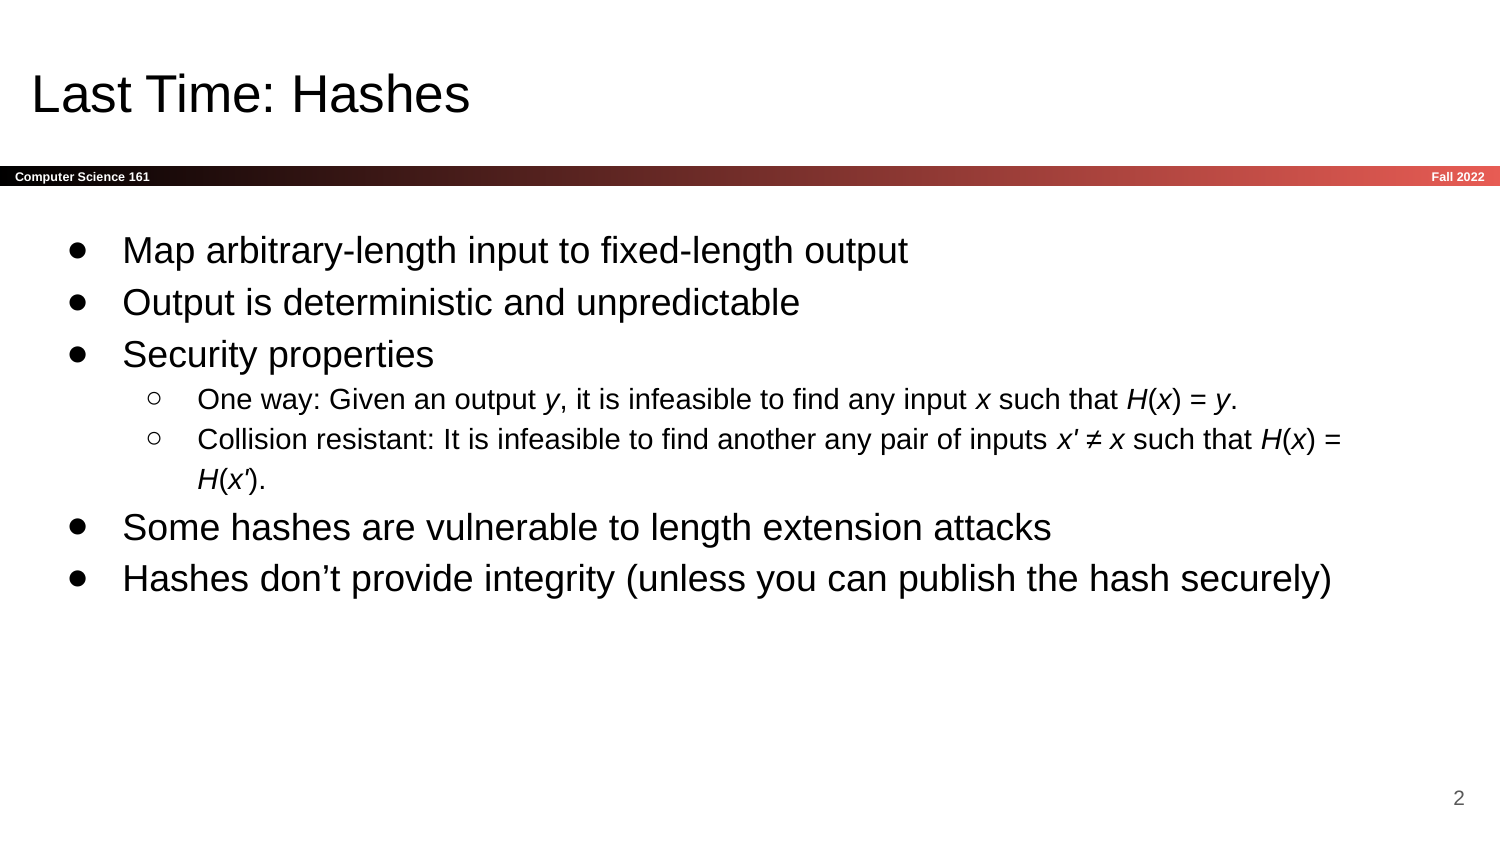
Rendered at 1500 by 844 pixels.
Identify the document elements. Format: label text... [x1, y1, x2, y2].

slide_number ‹#› [1389, 764, 1480, 830]
title Last Time: Hashes [16, 44, 1415, 139]
list Map arbitrary-length input to fixed-length output Output is deterministic and unpredictable Security properties One way: Given an output y, it is infeasible to find any input x such that H(x) = y. Collision resistant: It is infeasible to find another any pair of inputs x' ≠ x such that H(x) = H(x'). Some hashes are vulnerable to length extension attacks Hashes don’t provide integrity (unless you can publish the hash securely) [32, 204, 1431, 823]
